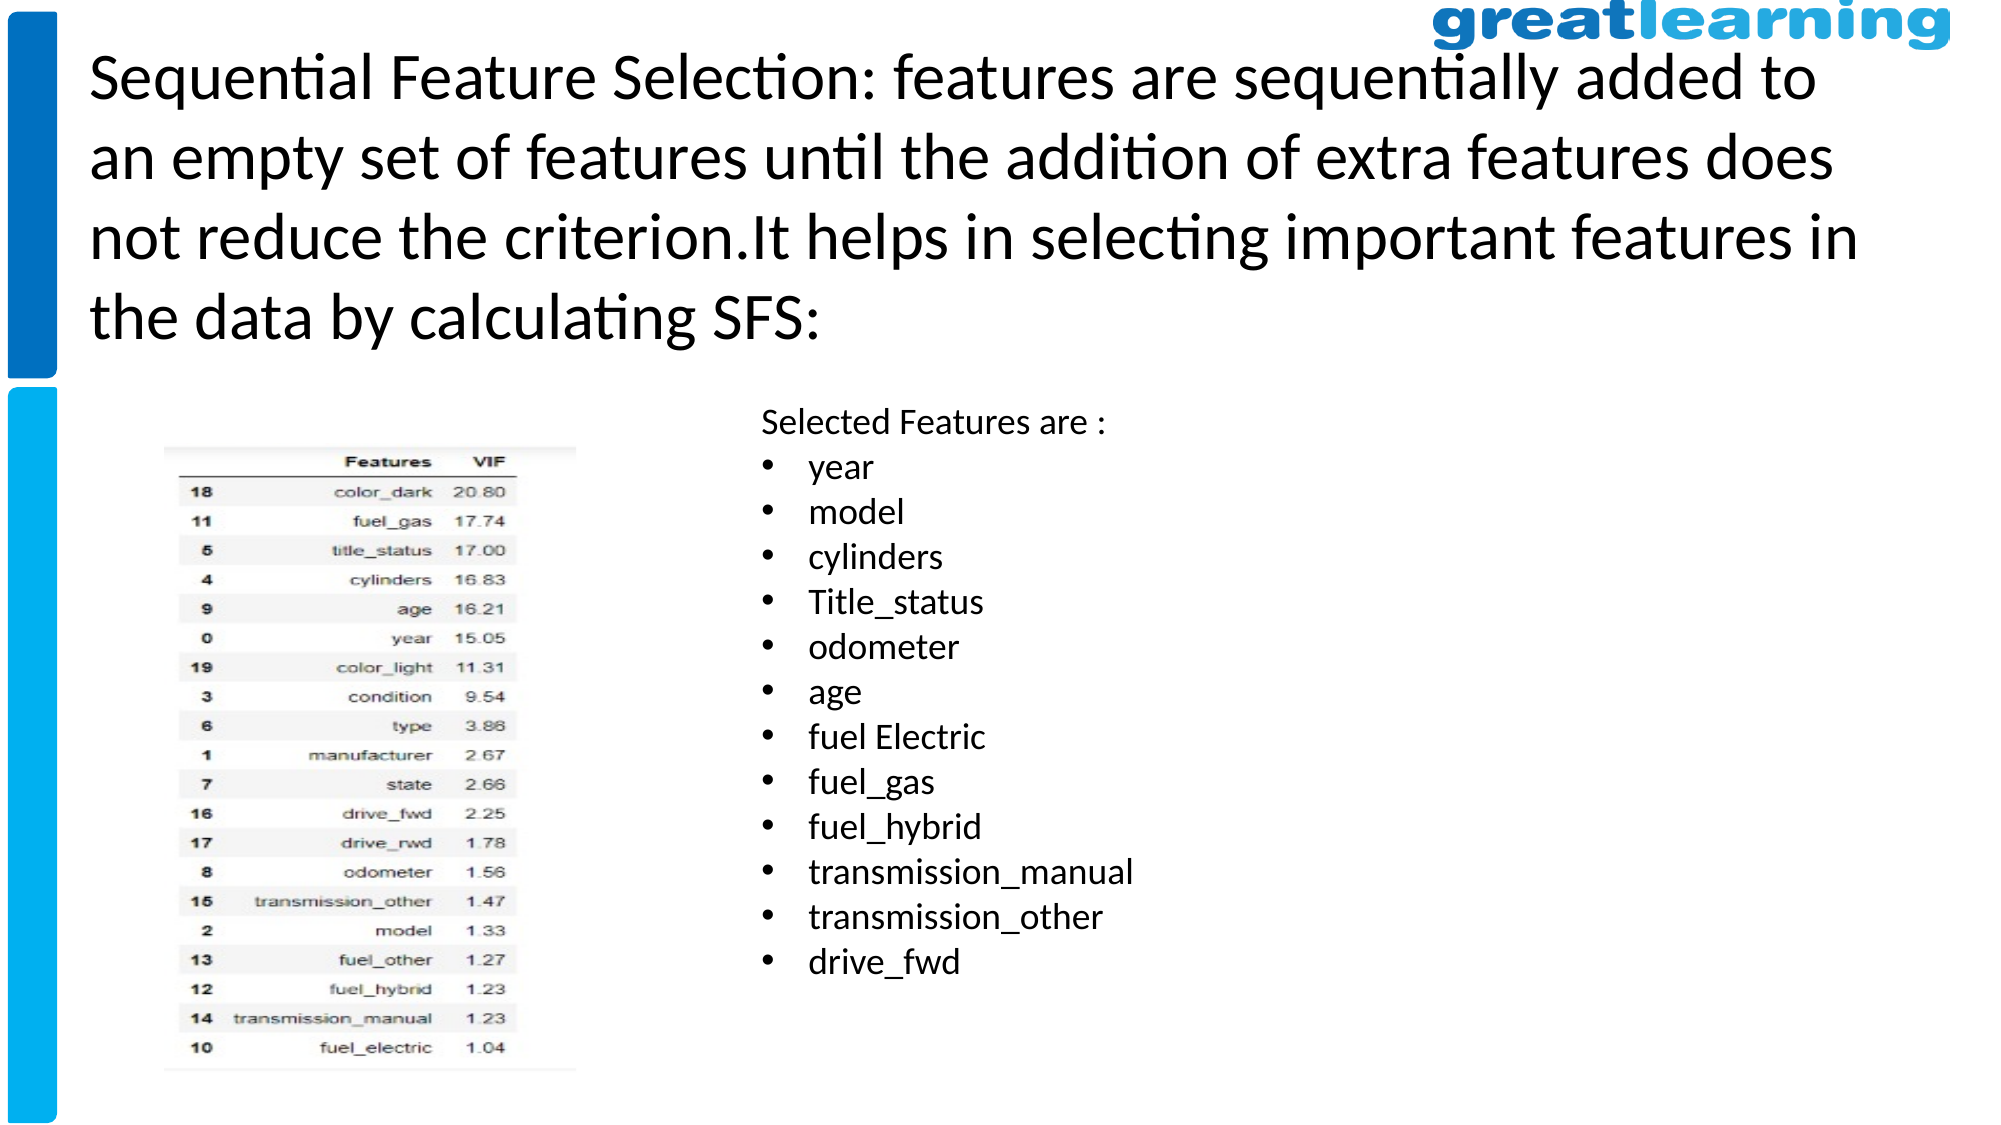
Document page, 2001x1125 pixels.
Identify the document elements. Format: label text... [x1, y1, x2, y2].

text_box Selected Features are : year model cylinders Title_status odometer age fuel Electric fuel_gas fuel_hybrid transmission_manual transmission_other drive_fwd [746, 389, 1957, 990]
picture [1433, 0, 1950, 50]
picture [163, 443, 577, 1073]
list Sequential Feature Selection: features are sequentially added to an empty set of features until the addition of extra features does not reduce the criterion.It helps in selecting important features in the data by calculating SFS: [74, 25, 1900, 1018]
